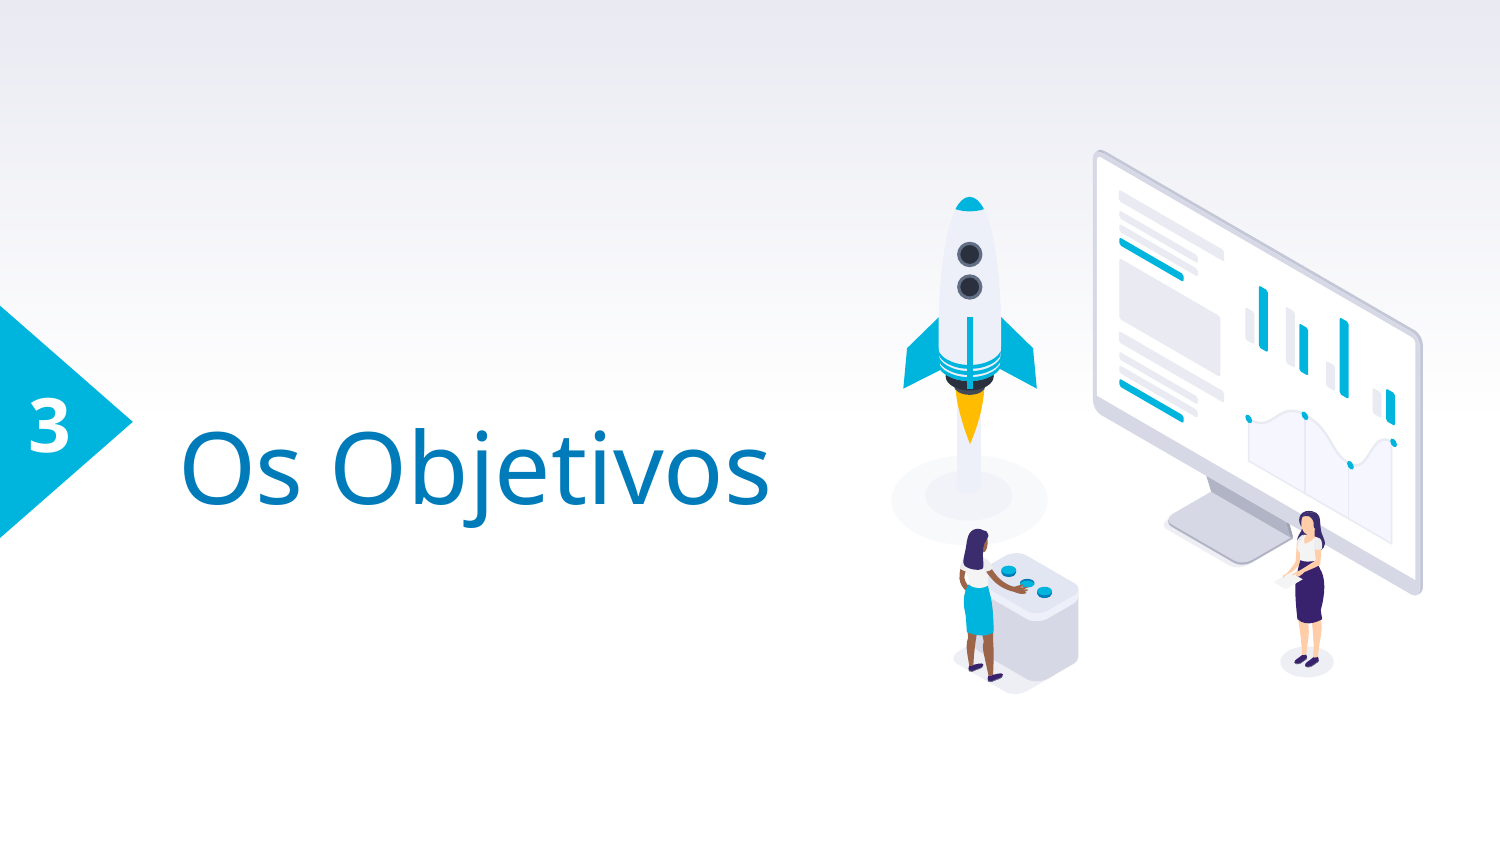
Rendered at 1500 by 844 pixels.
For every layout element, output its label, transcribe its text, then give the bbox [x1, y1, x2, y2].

title Os Objetivos [178, 333, 886, 524]
text_box 3 [0, 306, 100, 540]
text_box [891, 149, 1424, 695]
